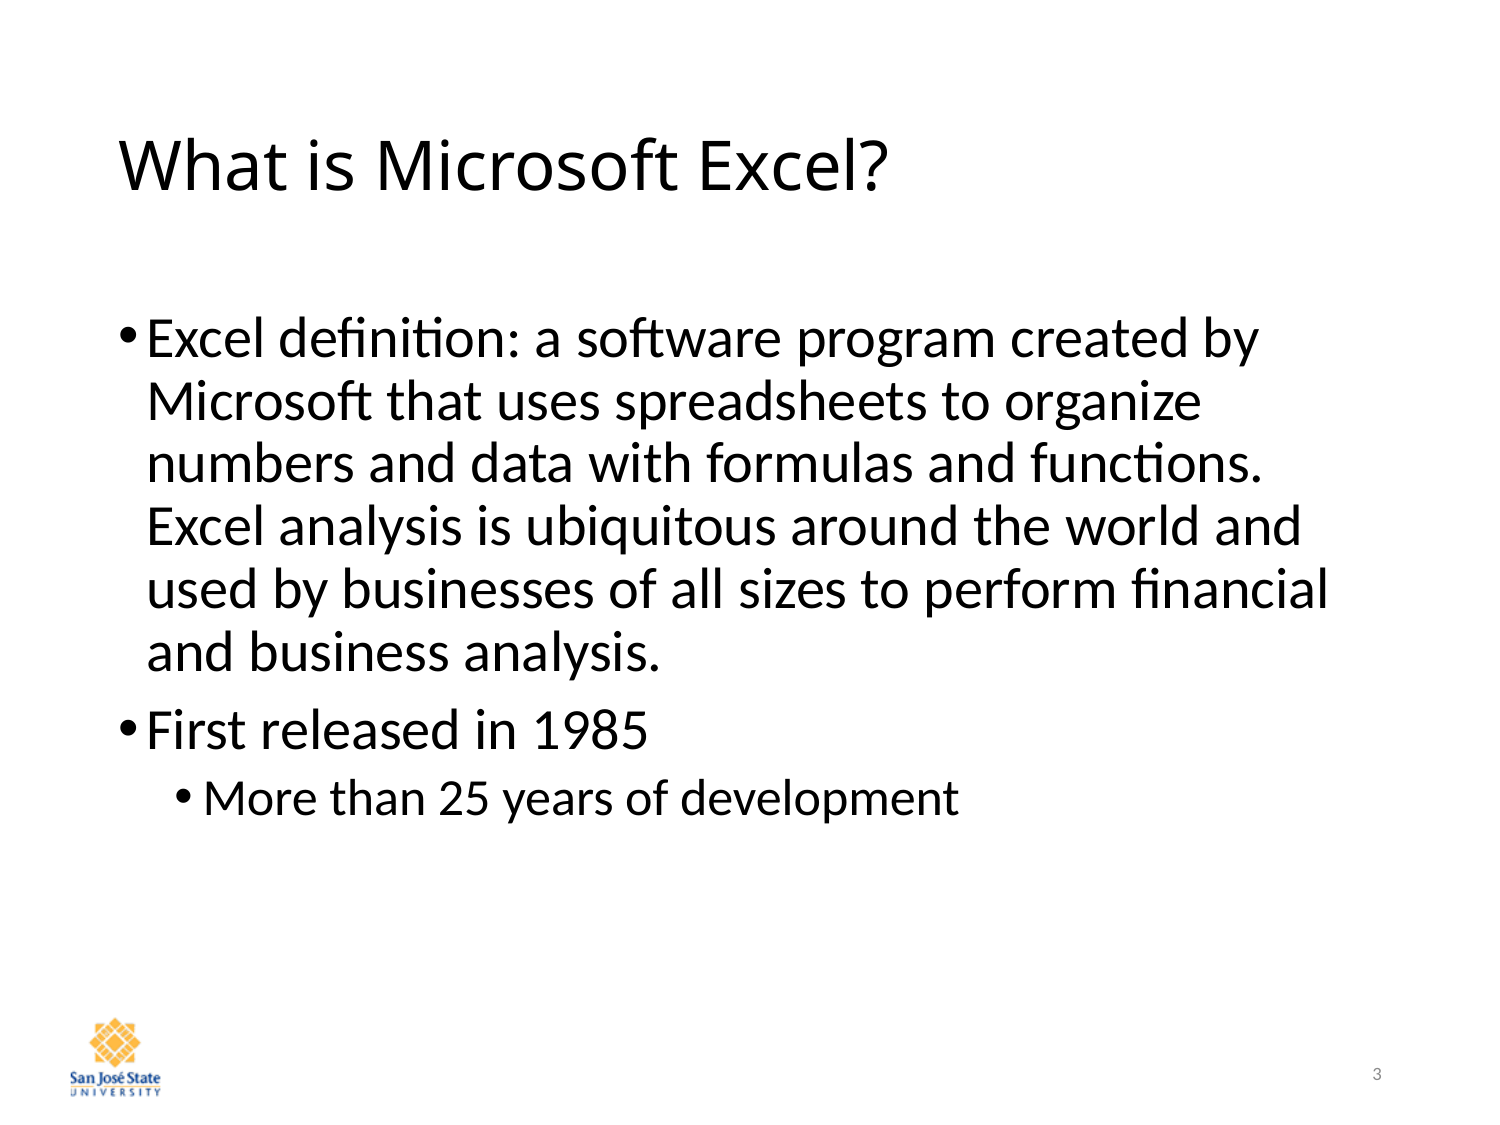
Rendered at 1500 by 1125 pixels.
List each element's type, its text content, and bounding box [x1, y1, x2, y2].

list Excel definition: a software program created by Microsoft that uses spreadsheets to organize numbers and data with formulas and functions. Excel analysis is ubiquitous around the world and used by businesses of all sizes to perform financial and business analysis. First released in 1985 More than 25 years of development [103, 299, 1397, 1014]
slide_number 3 [1059, 1042, 1397, 1103]
title What is Microsoft Excel? [103, 59, 1397, 278]
picture [60, 1012, 166, 1112]
